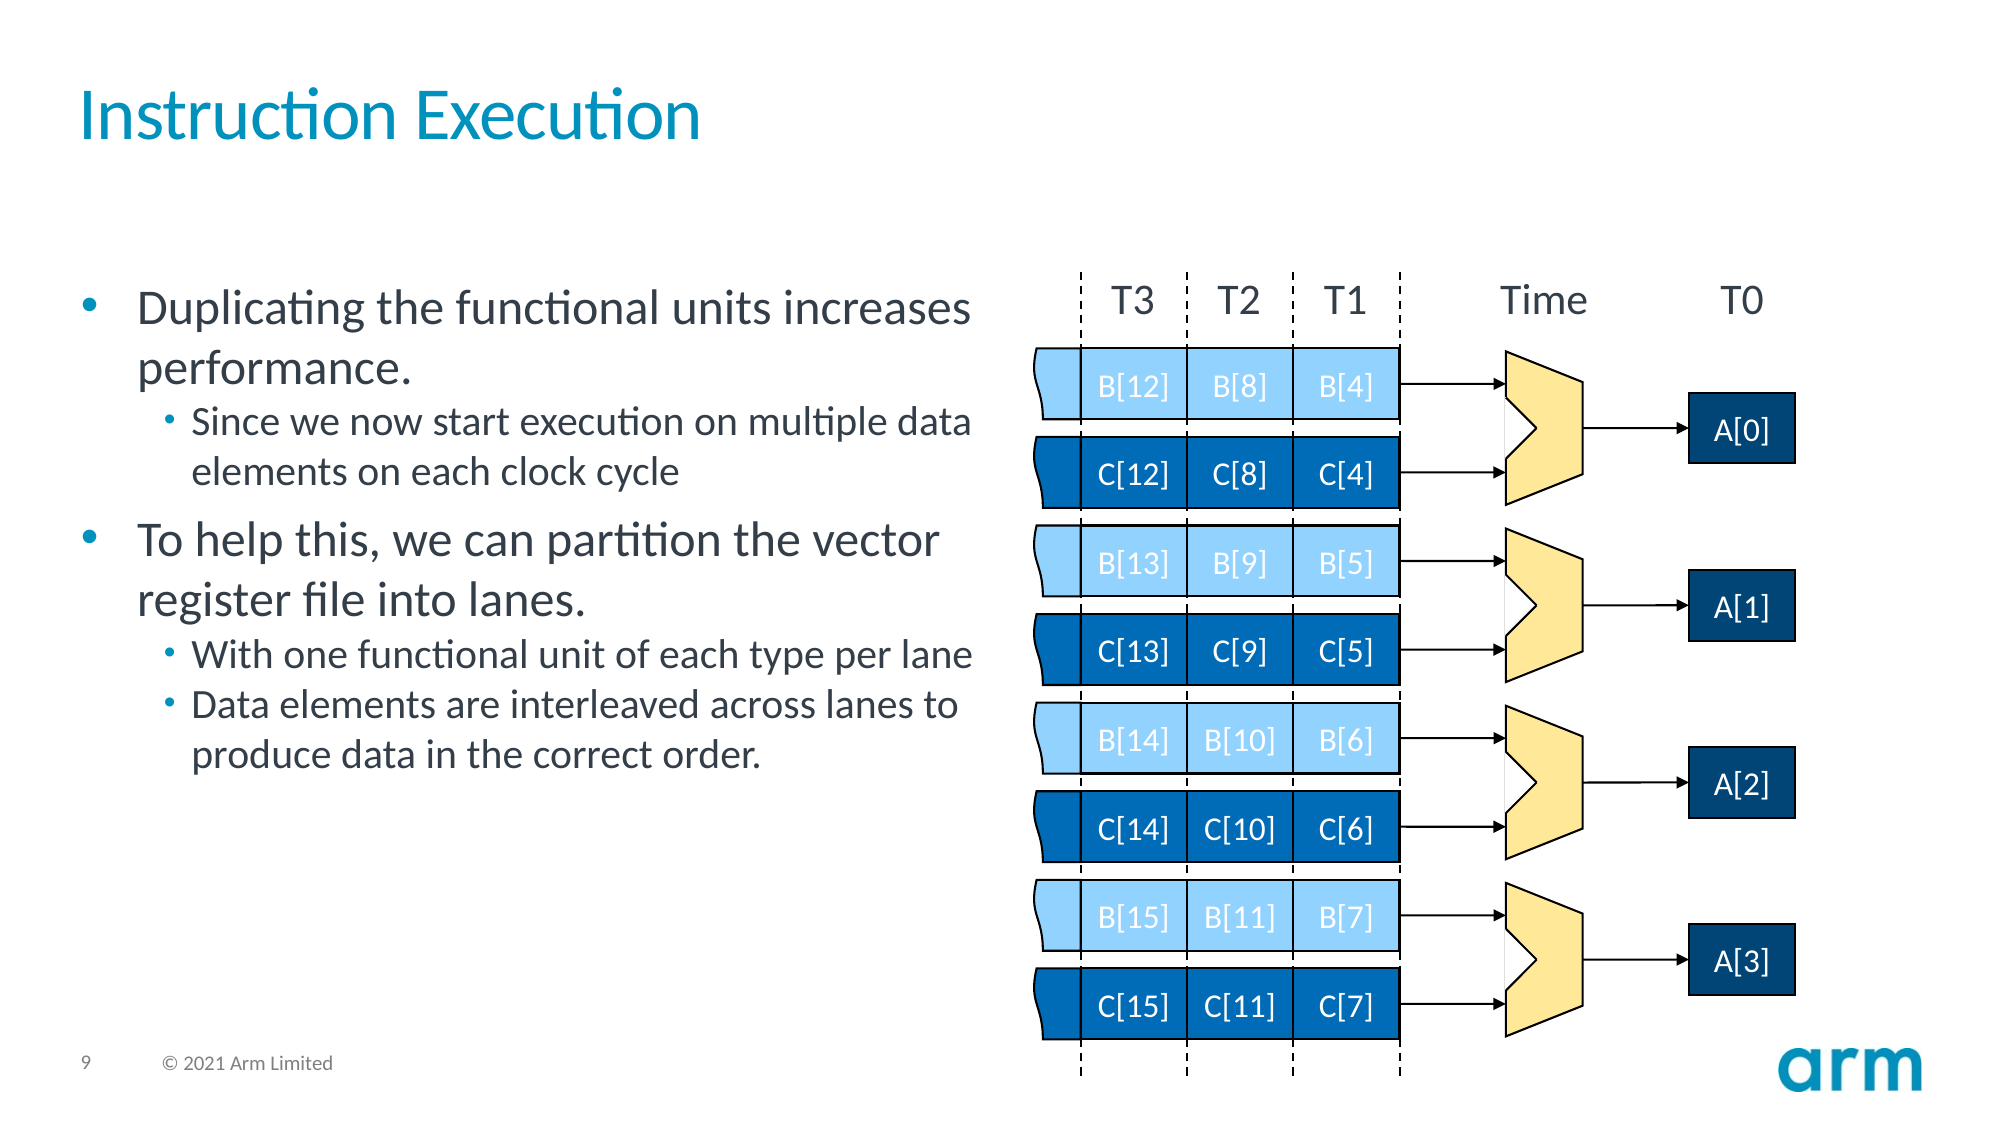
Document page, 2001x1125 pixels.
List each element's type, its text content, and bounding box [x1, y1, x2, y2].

text_box C[7] [1294, 967, 1399, 1040]
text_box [1081, 525, 1186, 685]
picture [1778, 1048, 1794, 1067]
title Instruction Execution [78, 78, 1922, 186]
text_box B[15] [1082, 879, 1186, 952]
picture [1803, 1048, 1922, 1092]
text_box C[15] [1082, 967, 1186, 1040]
list Duplicating the functional units increases performance. Since we now start execution on multiple data elements on each clock cycle To help this, we can partition the vector register file into lanes. With one functional unit of each type per lane Data elements are interleaved across lanes to produce data in the correct order. [80, 274, 978, 945]
text_box T2 [1217, 277, 1262, 325]
text_box T1 [1323, 277, 1368, 325]
text_box B[11] [1188, 879, 1292, 952]
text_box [1294, 348, 1399, 508]
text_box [1033, 702, 1080, 863]
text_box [1400, 348, 1796, 508]
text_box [1081, 702, 1186, 863]
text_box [1188, 702, 1293, 863]
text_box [1081, 348, 1186, 508]
picture [1788, 1056, 1812, 1083]
text_box [1033, 878, 1080, 952]
text_box C[11] [1188, 967, 1292, 1040]
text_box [1400, 525, 1796, 685]
text_box [1033, 967, 1080, 1041]
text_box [1294, 702, 1399, 863]
text_box T3 [1111, 276, 1155, 325]
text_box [1467, 921, 1621, 998]
picture [1911, 1048, 1922, 1062]
text_box B[7] [1294, 879, 1399, 952]
picture [1889, 1048, 1903, 1053]
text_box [1188, 348, 1293, 508]
picture [1778, 1072, 1794, 1092]
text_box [1033, 348, 1080, 508]
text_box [1400, 702, 1796, 863]
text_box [1294, 525, 1399, 685]
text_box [1188, 525, 1293, 685]
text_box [1033, 525, 1080, 685]
text_box Time [1500, 277, 1589, 325]
text_box A[3] [1688, 923, 1796, 996]
text_box T0 [1720, 277, 1764, 325]
